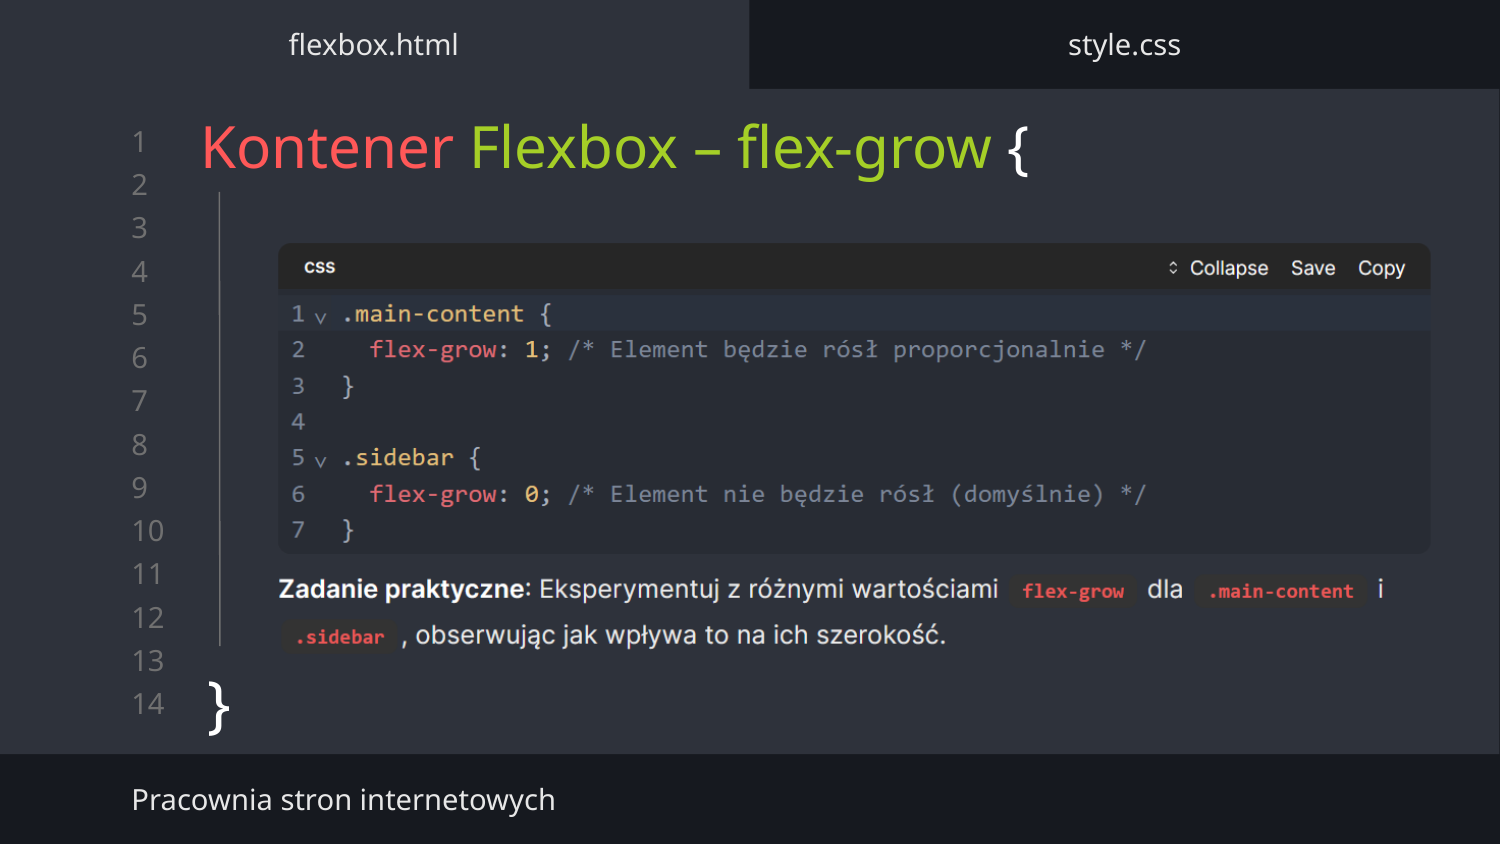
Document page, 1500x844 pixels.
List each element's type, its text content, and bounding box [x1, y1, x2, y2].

subtitle Pracownia stron internetowych [116, 770, 915, 829]
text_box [177, 191, 261, 755]
picture [265, 235, 1451, 662]
subtitle flexbox.html [0, 15, 749, 74]
subtitle style.css [750, 15, 1500, 74]
title Kontener Flexbox – flex-grow { [185, 101, 1299, 189]
